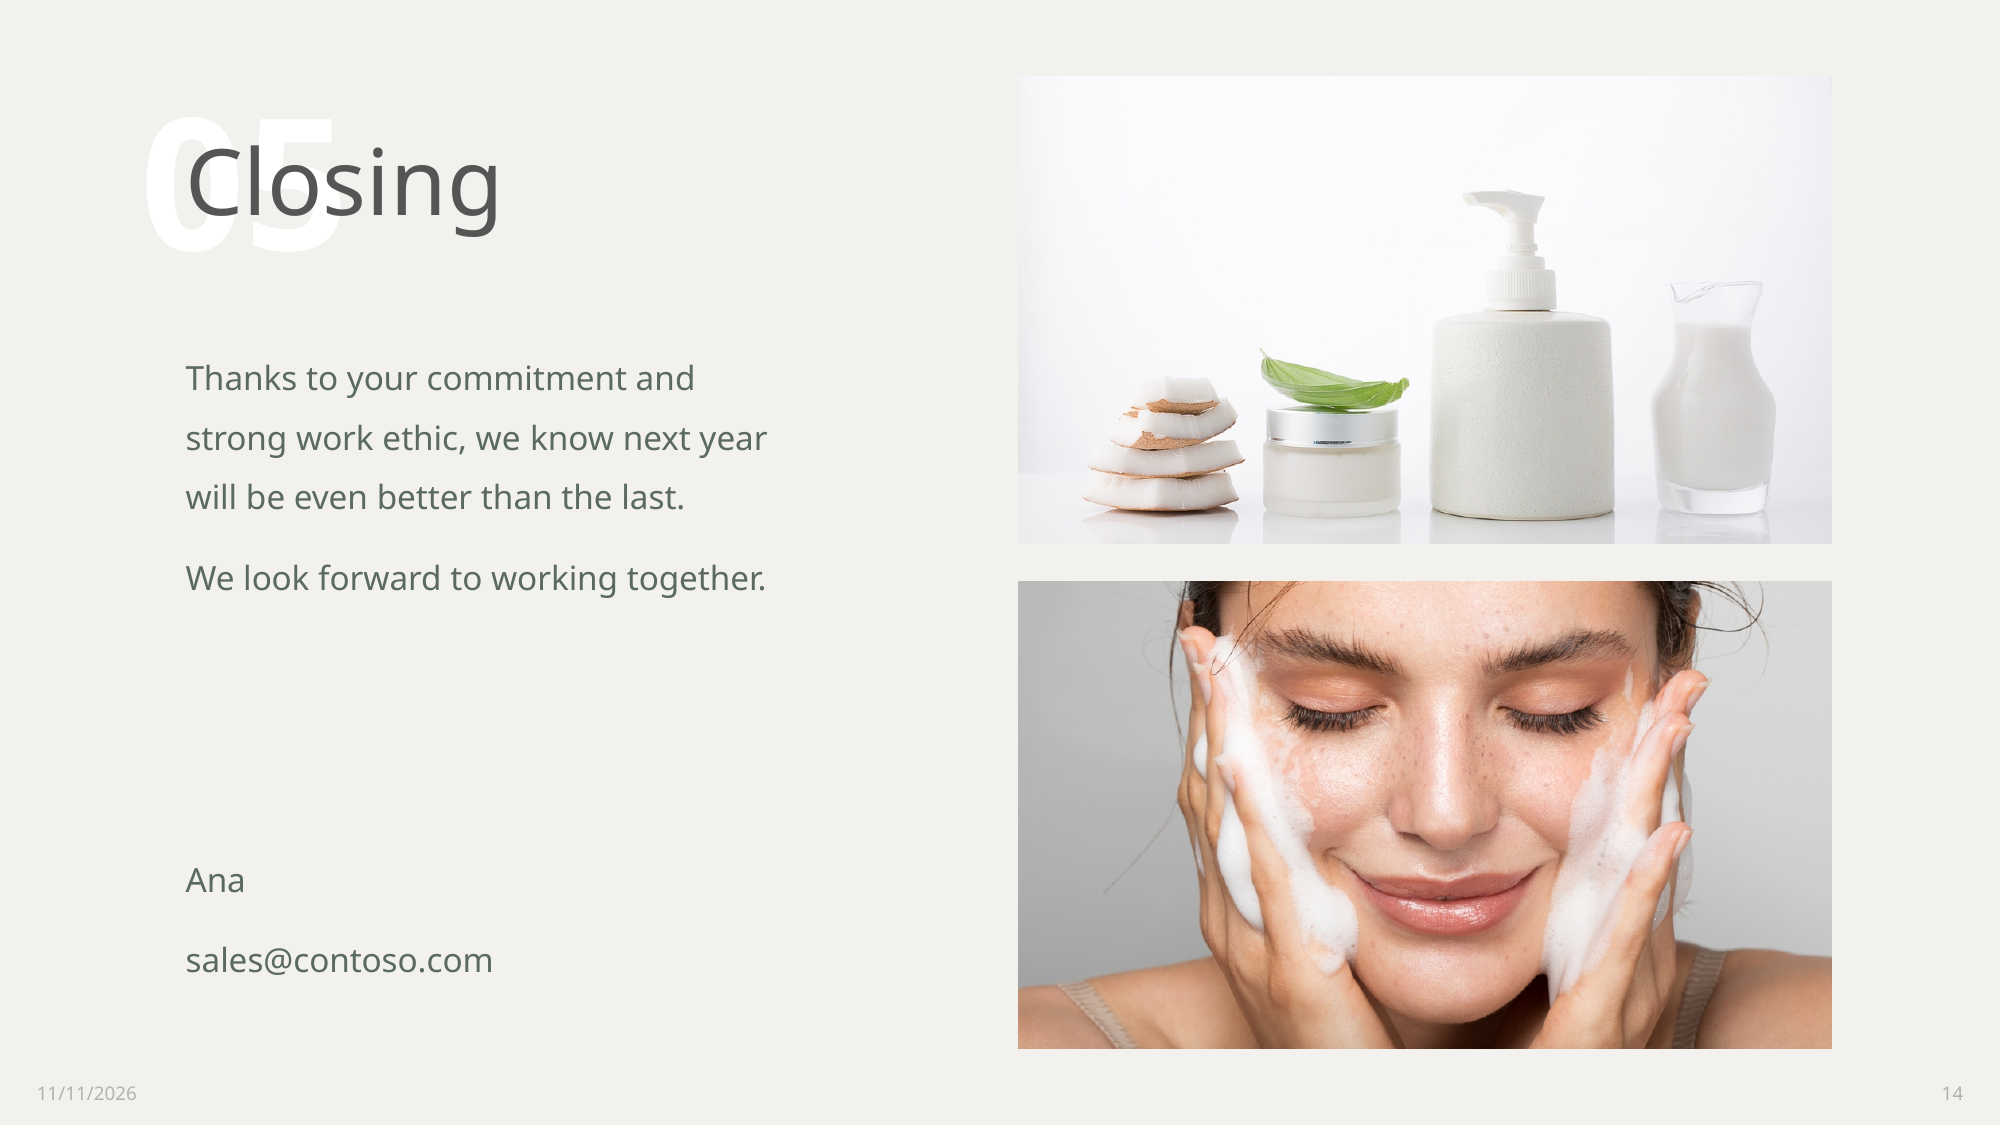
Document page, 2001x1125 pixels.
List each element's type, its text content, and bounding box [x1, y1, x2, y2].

picture [1018, 76, 1832, 544]
slide_number 14 [1528, 1064, 1979, 1124]
list Ana sales@contoso.com [170, 831, 813, 1048]
picture [1018, 581, 1832, 1049]
list 05 [124, 84, 610, 304]
list Thanks to your commitment and strong work ethic, we know next year will be even better than the last. We look forward to working together. [170, 329, 815, 798]
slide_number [21, 1064, 472, 1124]
title Closing [170, 76, 817, 297]
